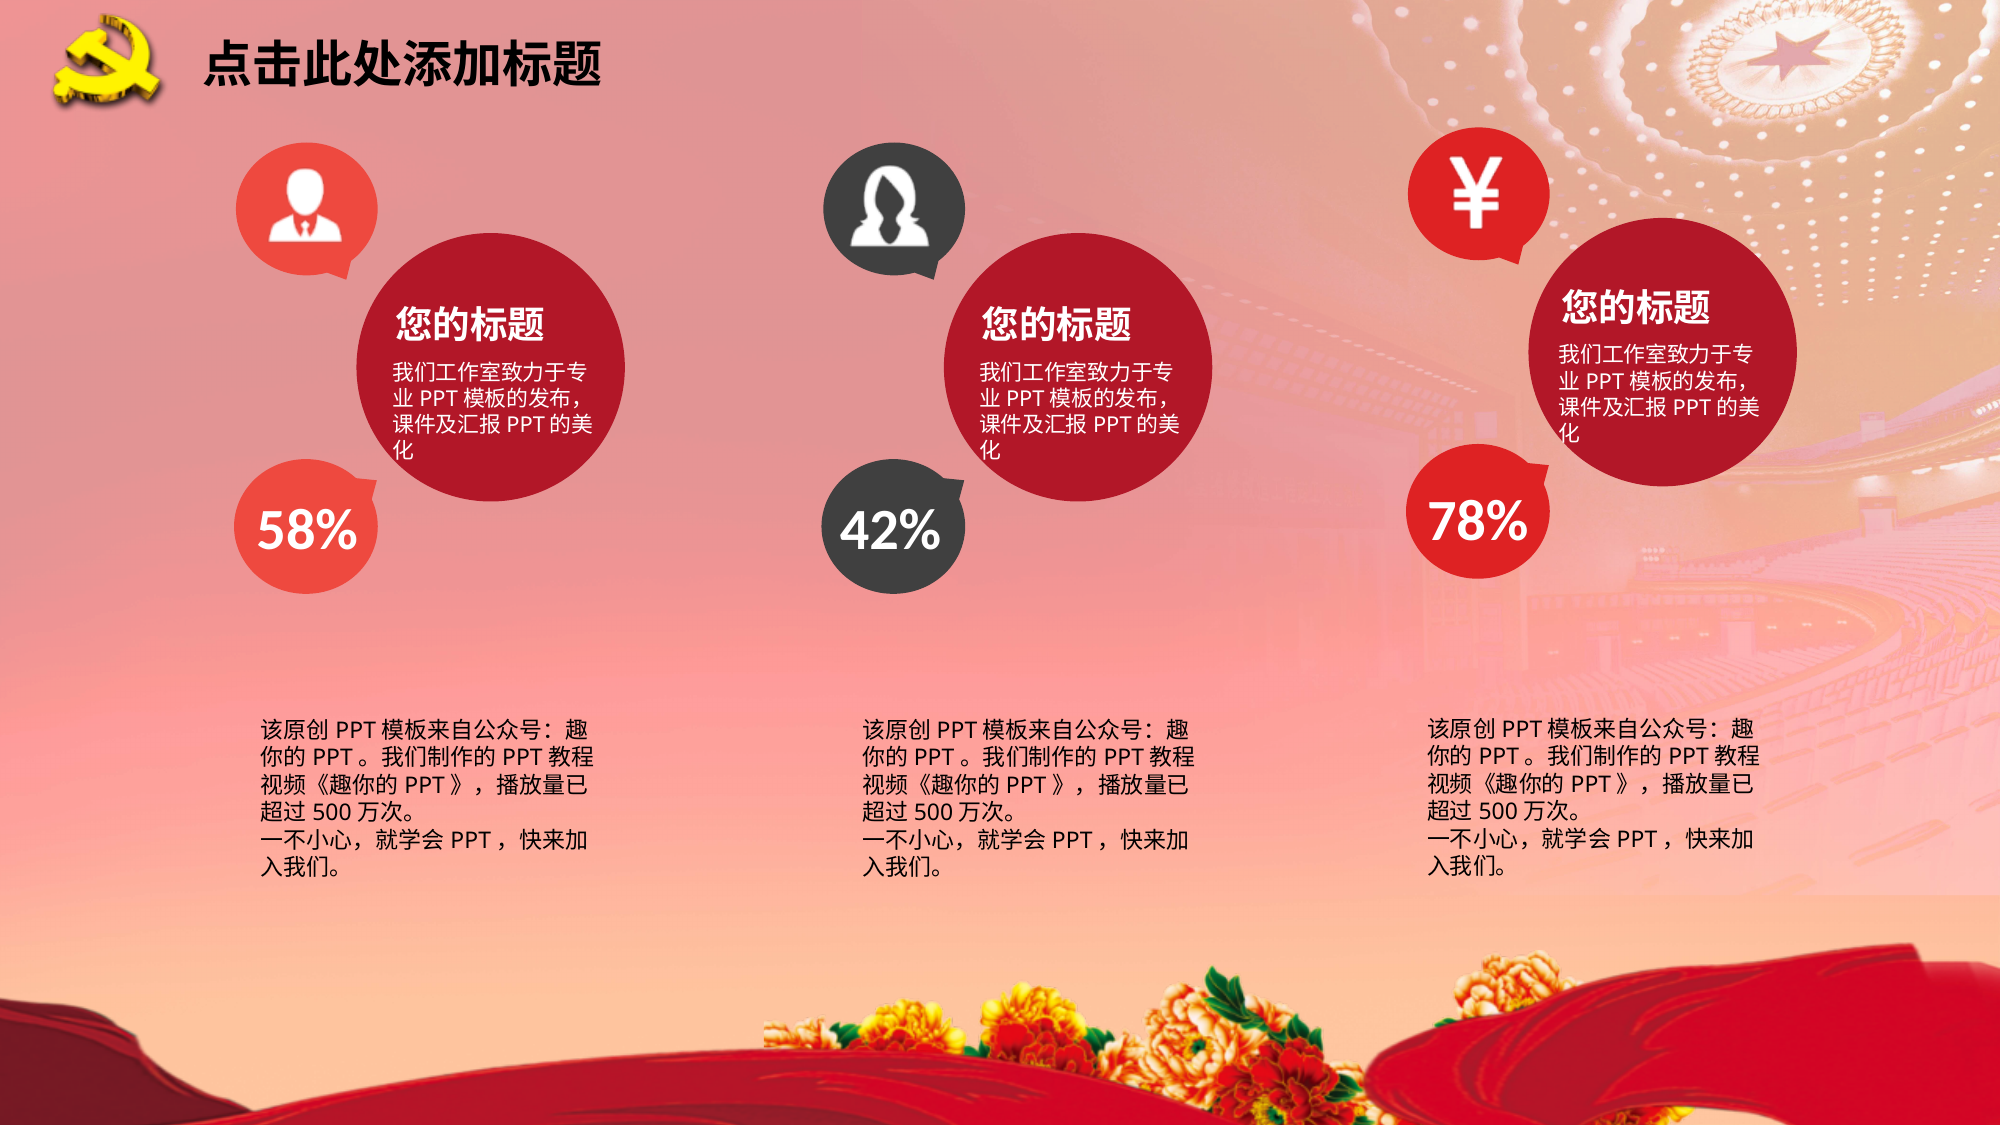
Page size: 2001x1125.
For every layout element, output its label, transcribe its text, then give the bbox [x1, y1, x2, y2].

text_box 该原创PPT模板来自公众号：趣你的PPT。我们制作的PPT教程视频《趣你的PPT》，播放量已超过500万次。 一不小心，就学会PPT，快来加入我们。 [1412, 679, 1791, 924]
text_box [234, 459, 384, 594]
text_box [823, 142, 966, 276]
text_box 该原创PPT模板来自公众号：趣你的PPT。我们制作的PPT教程视频《趣你的PPT》，播放量已超过500万次。 一不小心，就学会PPT，快来加入我们。 [246, 680, 625, 924]
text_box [1407, 127, 1550, 261]
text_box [16, 0, 662, 128]
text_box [235, 142, 378, 276]
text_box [0, 0, 2000, 924]
text_box 该原创PPT模板来自公众号：趣你的PPT。我们制作的PPT教程视频《趣你的PPT》，播放量已超过500万次。 一不小心，就学会PPT，快来加入我们。 [847, 680, 1227, 924]
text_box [943, 233, 1213, 502]
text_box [821, 459, 967, 594]
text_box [1528, 217, 1797, 487]
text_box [1406, 444, 1555, 579]
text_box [356, 233, 625, 502]
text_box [0, 924, 2000, 1125]
